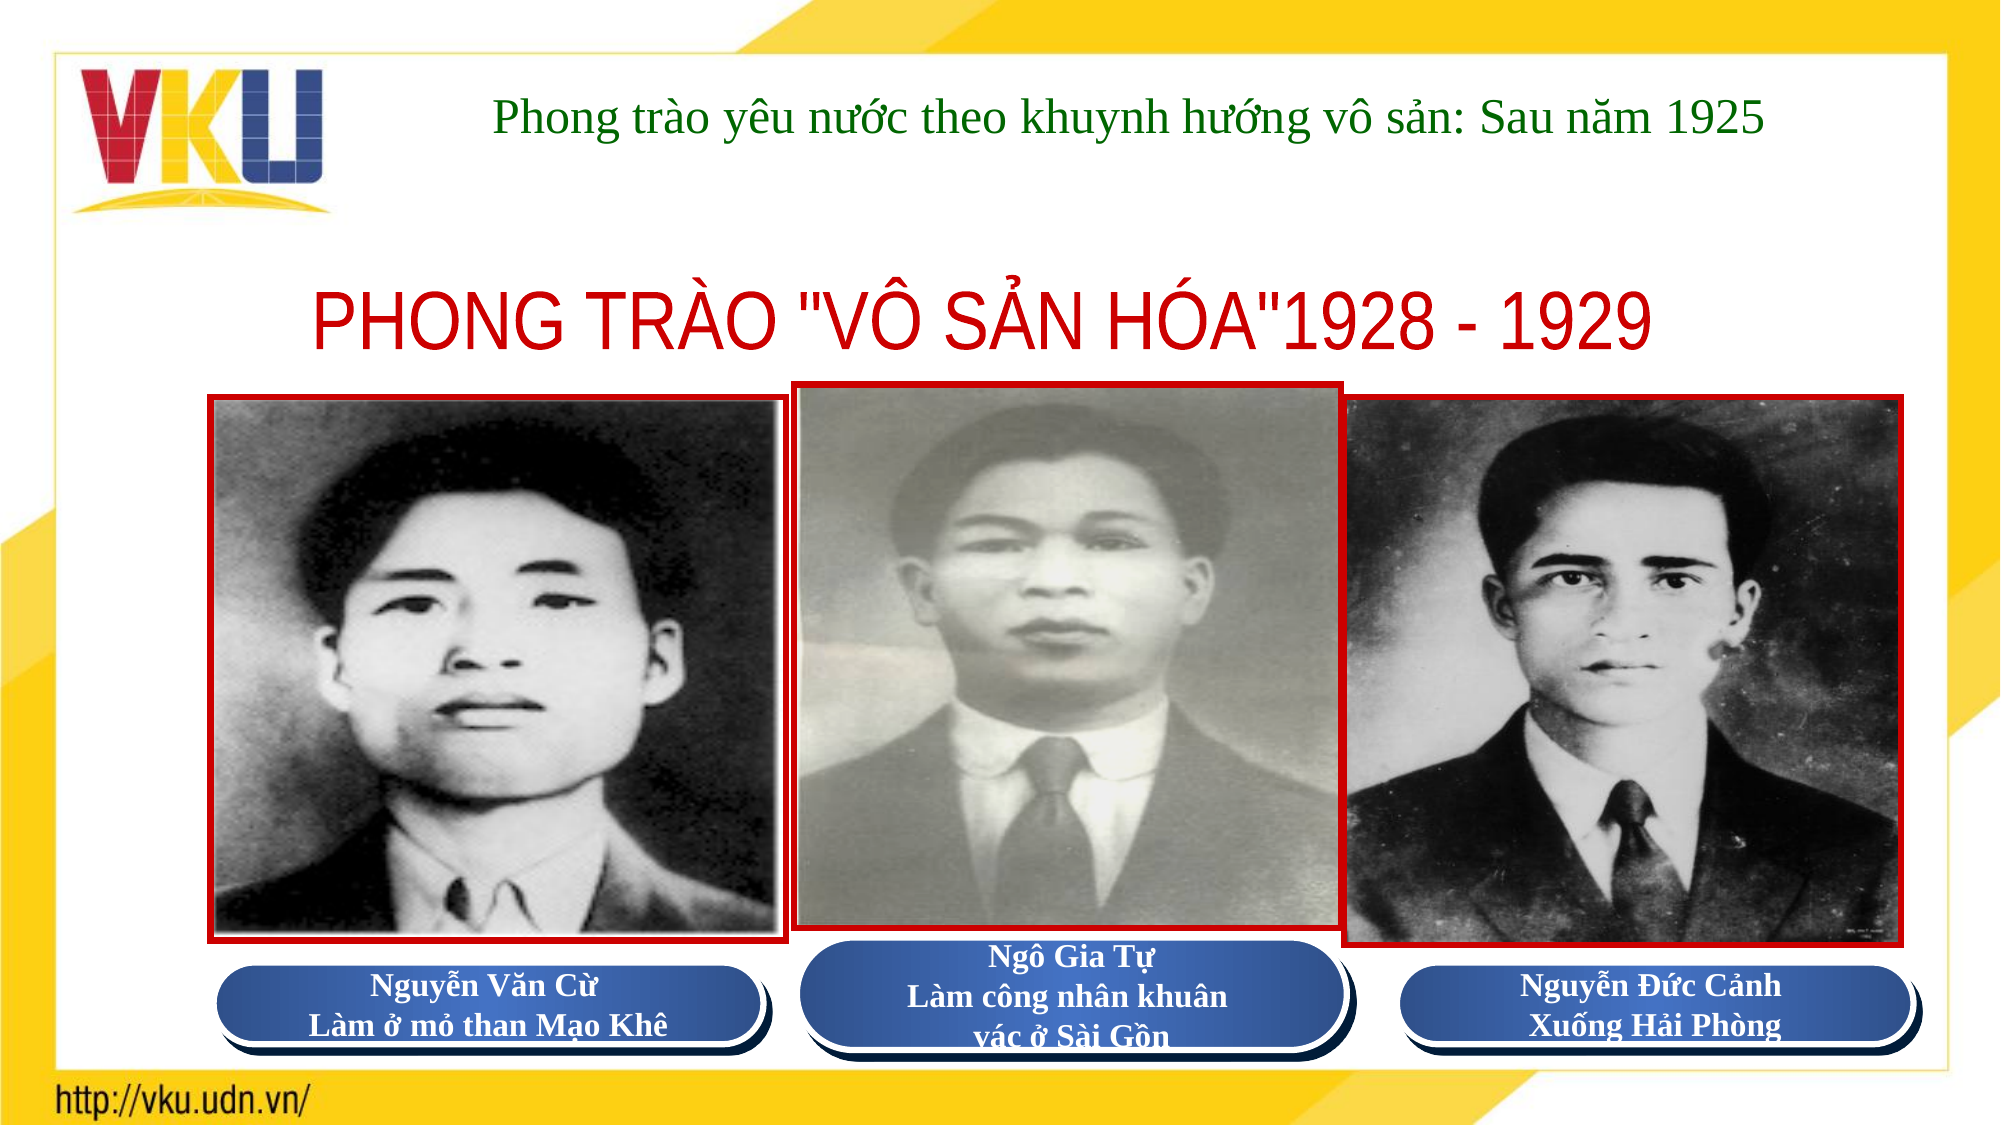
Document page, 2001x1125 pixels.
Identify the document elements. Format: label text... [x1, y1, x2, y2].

text_box Nguyễn Văn Cừ Làm ở mỏ than Mạo Khê [213, 962, 764, 1045]
picture [0, 0, 2001, 1125]
text_box Phong trào yêu nước theo khuynh hướng vô sản: Sau năm 1925 [316, 51, 1867, 202]
text_box Ngô Gia Tự Làm công nhân khuân vác ở Sài Gồn [796, 937, 1347, 1051]
text_box Nguyễn Đức Cảnh Xuống Hải Phòng [1396, 962, 1914, 1045]
